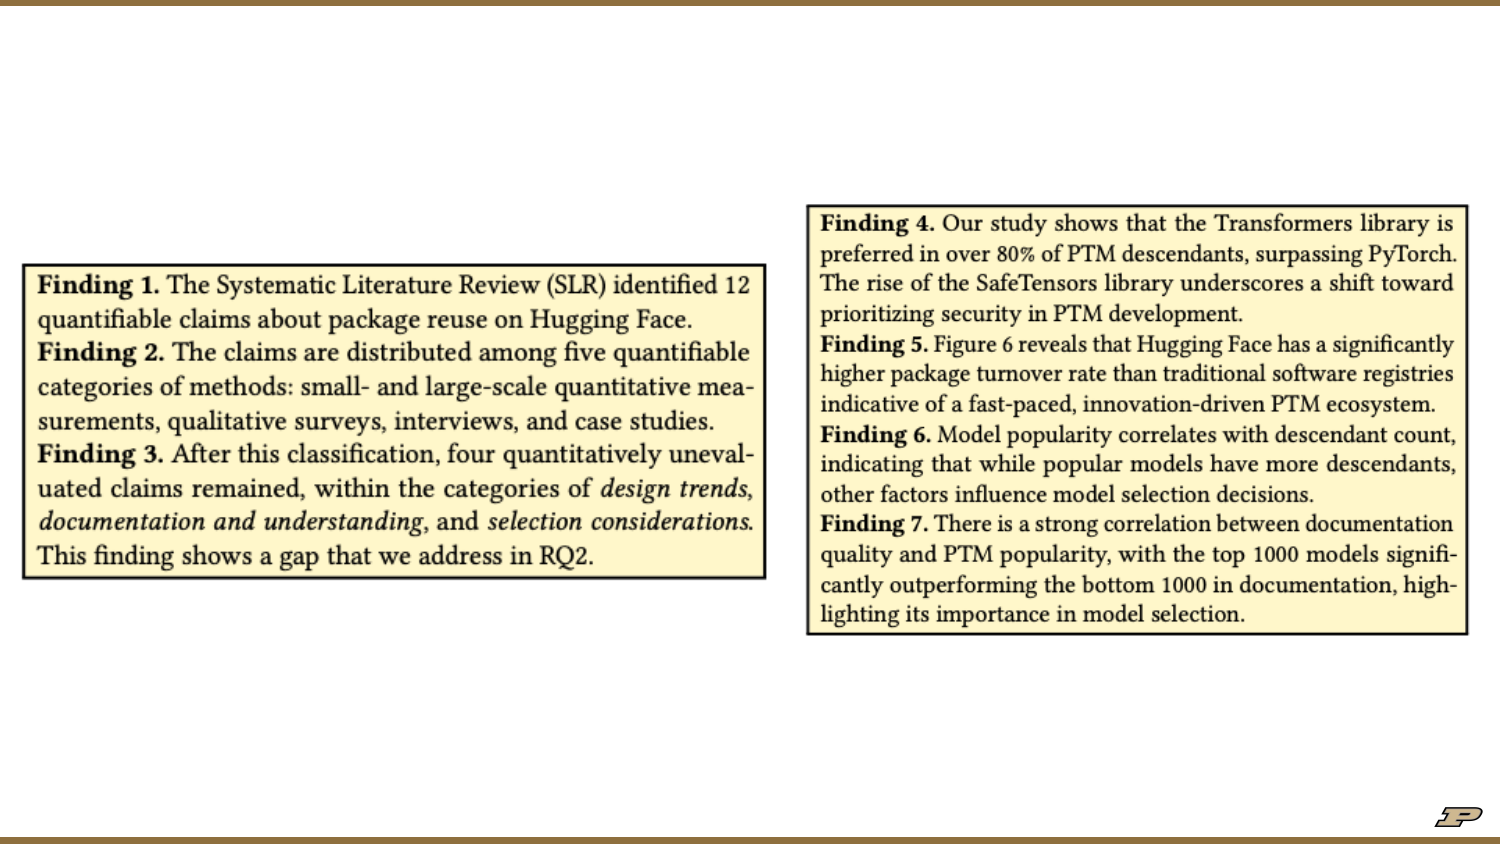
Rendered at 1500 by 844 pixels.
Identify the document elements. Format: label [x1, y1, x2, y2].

picture [16, 255, 777, 588]
picture [1434, 807, 1483, 827]
picture [802, 199, 1478, 645]
